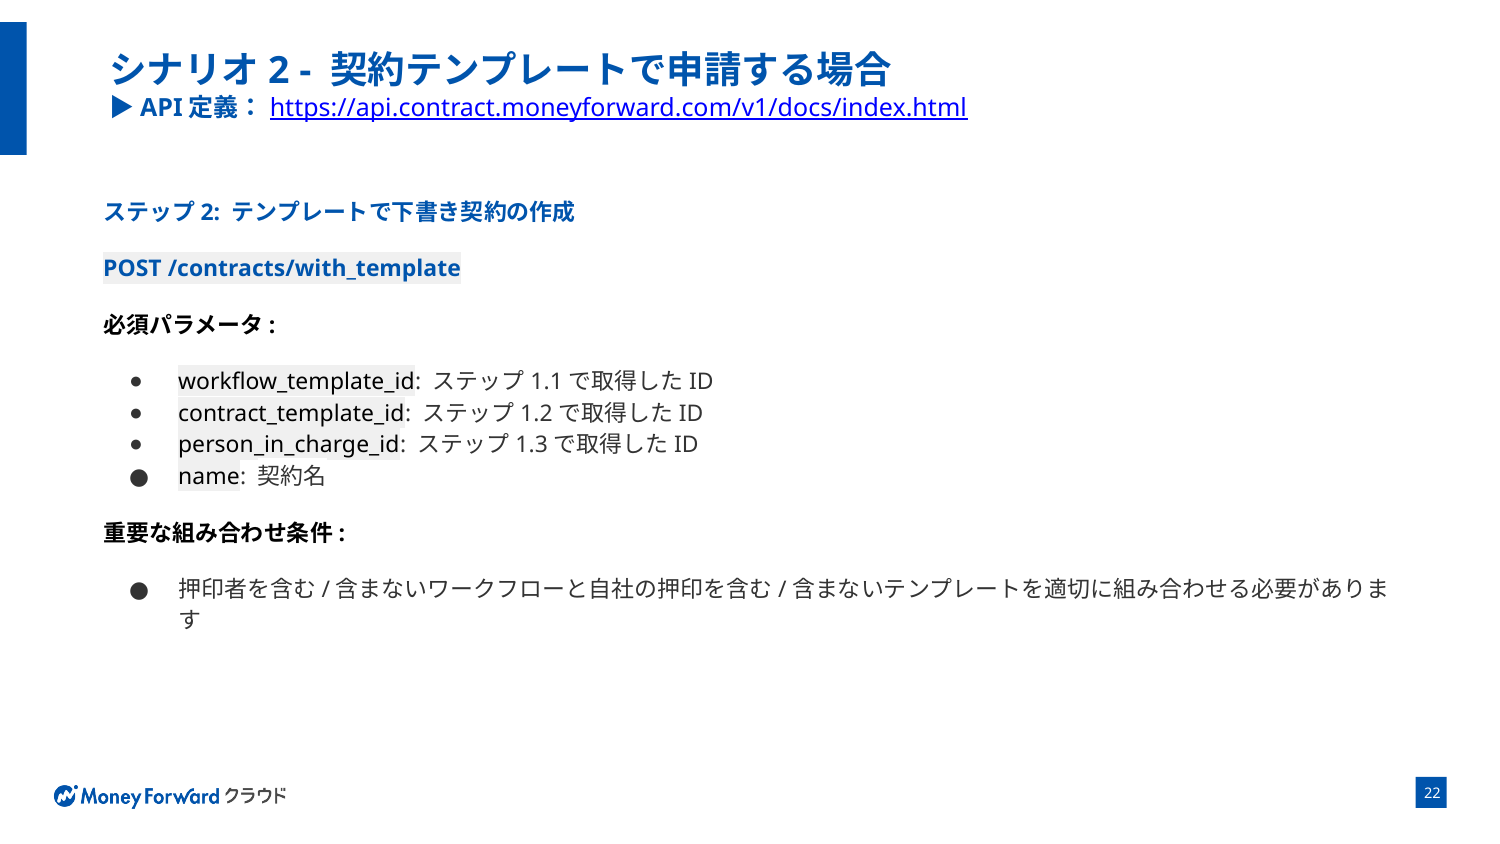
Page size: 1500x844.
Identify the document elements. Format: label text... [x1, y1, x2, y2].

picture [46, 777, 293, 817]
slide_number ‹#› [1402, 769, 1463, 808]
title シナリオ2 - 契約テンプレートで申請する場合 ▶API定義：https://api.contract.moneyforward.com/v1/docs/index.html [109, 51, 1391, 120]
text_box ステップ2: テンプレートで下書き契約の作成 POST /contracts/with_template 必須パラメータ: workflow_template_id: ステップ1.1で取得したID contract_template_id: ステップ1.2で取得したID person_in_charge_id: ステップ1.3で取得したID name: 契約名 重要な組み合わせ条件: 押印者を含む/含まないワークフローと自社の押印を含む/含まないテンプレートを適切に組み合わせる必要があります [88, 176, 1412, 707]
